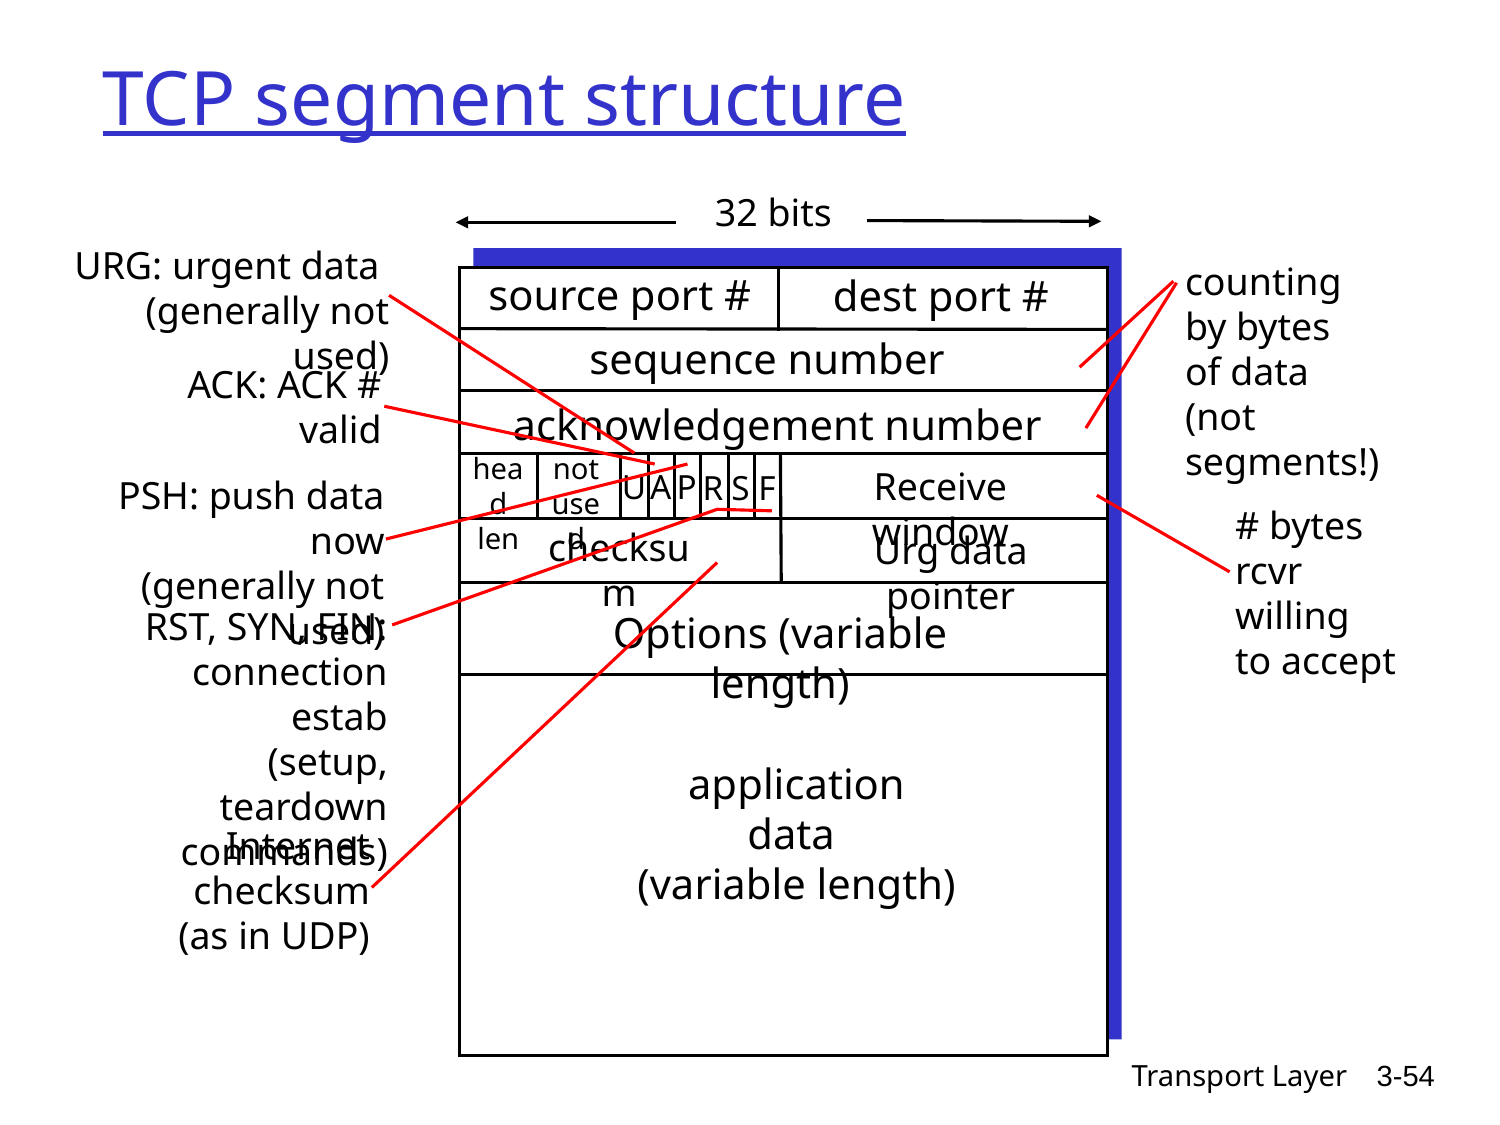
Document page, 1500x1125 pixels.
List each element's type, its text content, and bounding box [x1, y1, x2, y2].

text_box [388, 295, 635, 404]
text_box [384, 405, 655, 463]
text_box 3-54 [1339, 1049, 1450, 1125]
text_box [371, 562, 718, 888]
text_box PSH: push data now (generally not used) [24, 464, 400, 570]
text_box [1085, 370, 1177, 429]
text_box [1079, 281, 1174, 368]
text_box RST, SYN, FIN: connection estab (setup, teardown commands) [78, 595, 366, 792]
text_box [450, 180, 1122, 1056]
text_box Transport Layer [887, 1049, 1339, 1125]
text_box ACK: ACK # valid [155, 353, 383, 459]
title TCP segment structure [87, 31, 1363, 160]
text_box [1096, 494, 1230, 572]
text_box URG: urgent data (generally not used) [29, 234, 405, 341]
text_box # bytes rcvr willing to accept [1220, 494, 1442, 645]
text_box Internet checksum (as in UDP) [163, 814, 386, 965]
text_box counting by bytes of data (not segments!) [1170, 250, 1469, 446]
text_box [385, 463, 688, 540]
